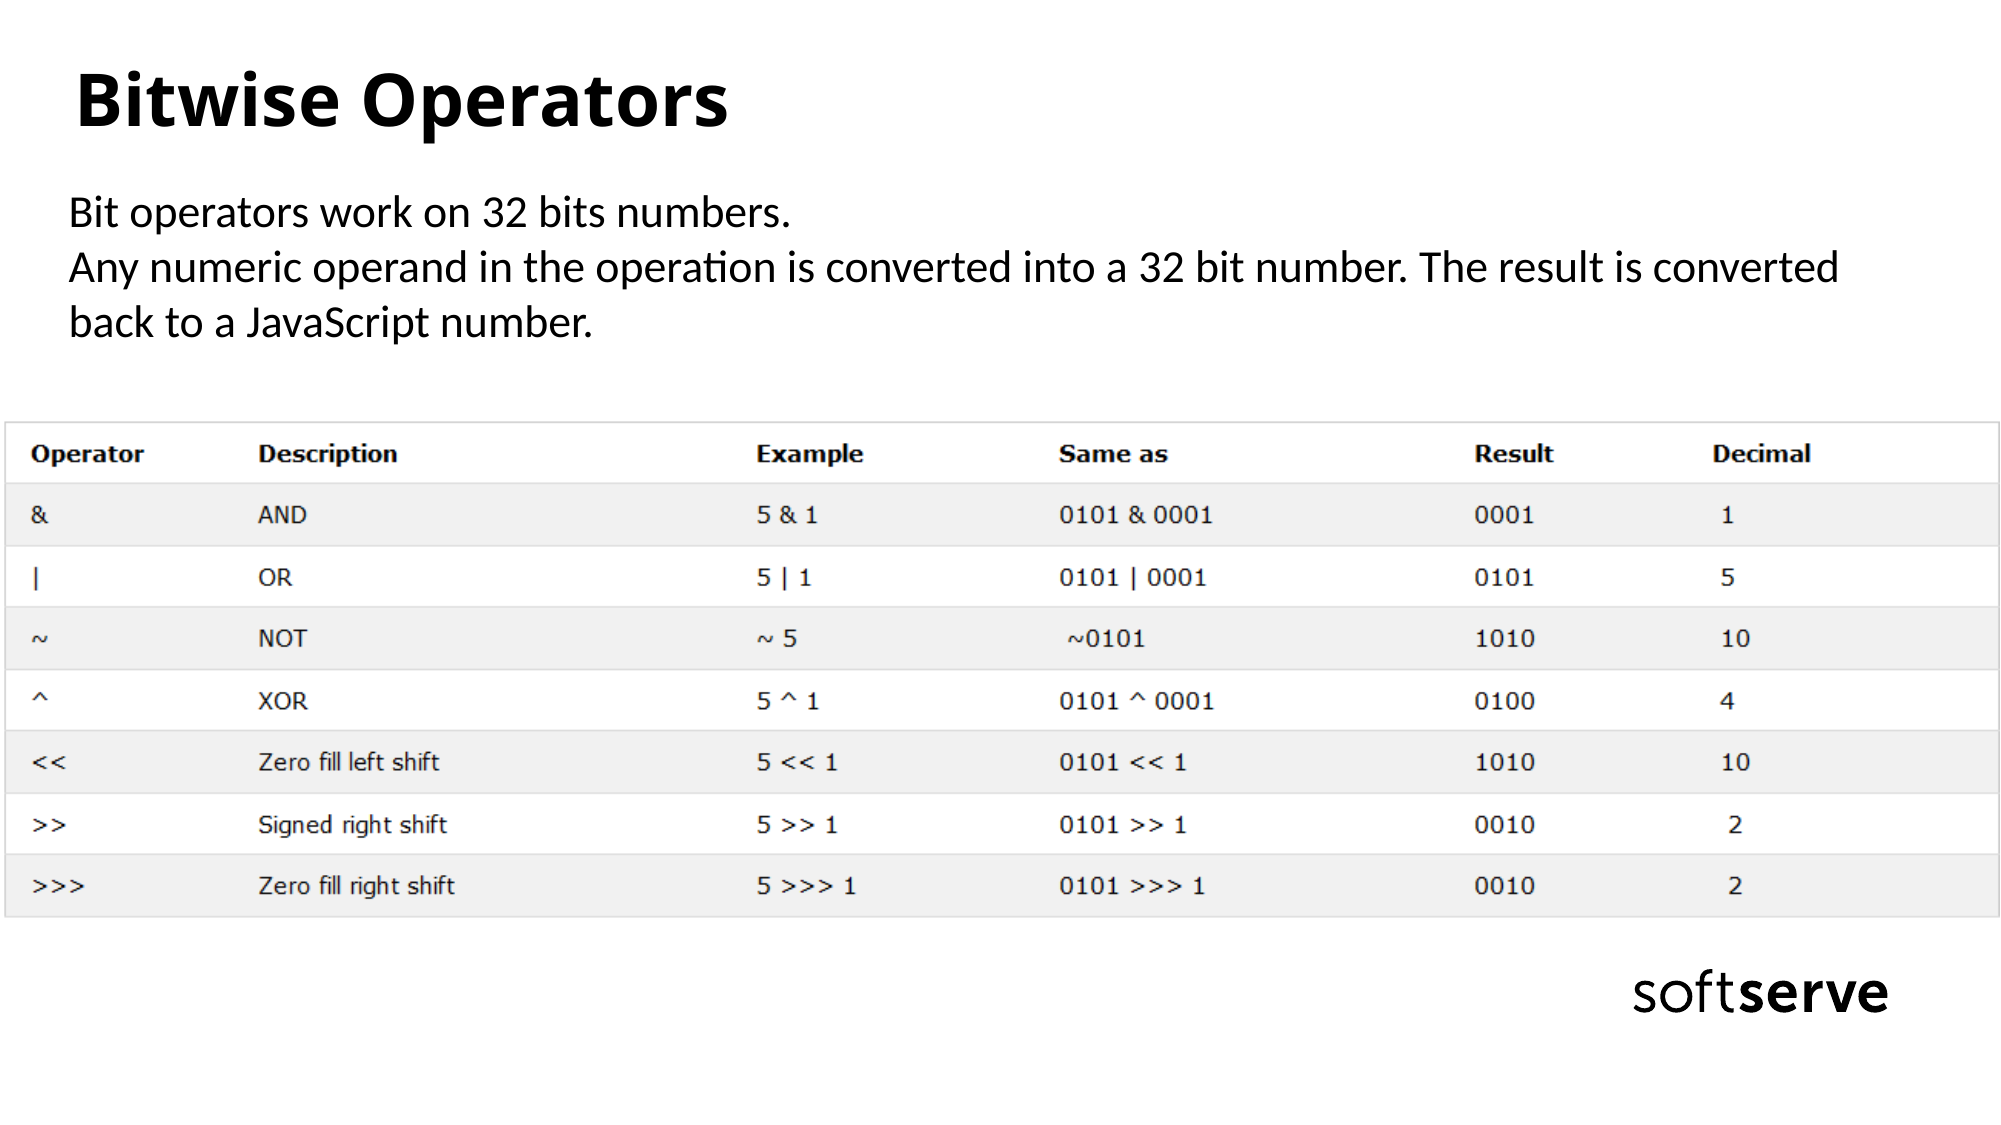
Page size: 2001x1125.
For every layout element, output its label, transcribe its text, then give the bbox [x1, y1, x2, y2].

title Bitwise Operators [59, 56, 1957, 143]
text_box Bit operators work on 32 bits numbers. Any numeric operand in the operation is converted into a 32 bit number. The result is converted back to a JavaScript number. [53, 174, 1947, 354]
picture [0, 417, 2000, 921]
